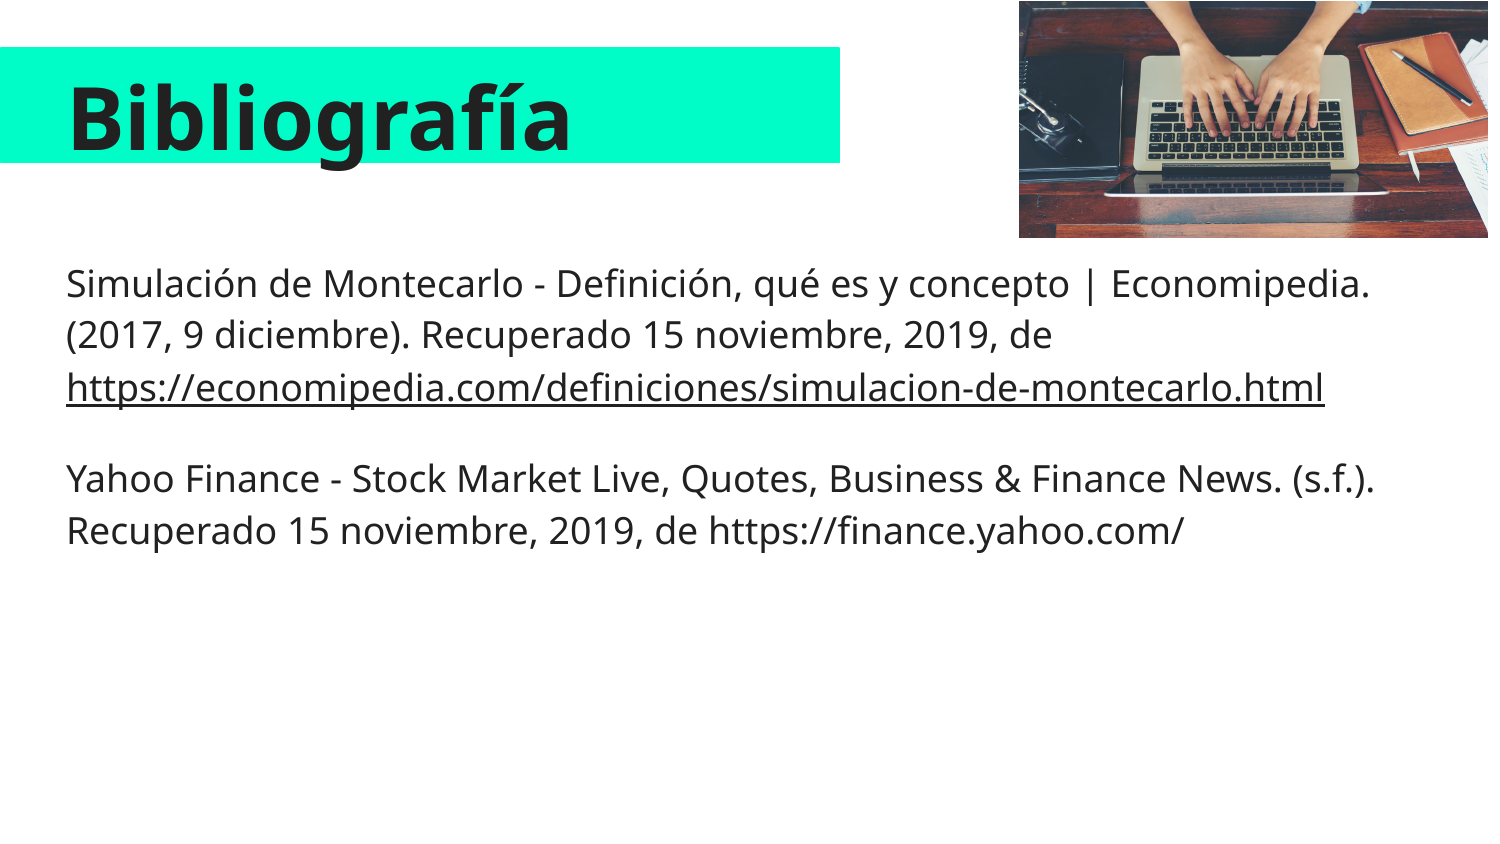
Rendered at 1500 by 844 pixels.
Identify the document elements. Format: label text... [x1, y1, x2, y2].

picture [1018, 1, 1488, 238]
text_box [1, 47, 839, 163]
list Simulación de Montecarlo - Definición, qué es y concepto | Economipedia. (2017, 9 diciembre). Recuperado 15 noviembre, 2019, de https://economipedia.com/definiciones/simulacion-de-montecarlo.html Yahoo Finance - Stock Market Live, Quotes, Business & Finance News. (s.f.). Recuperado 15 noviembre, 2019, de https://finance.yahoo.com/ [51, 237, 1449, 786]
title Bibliografía [51, 48, 1013, 180]
